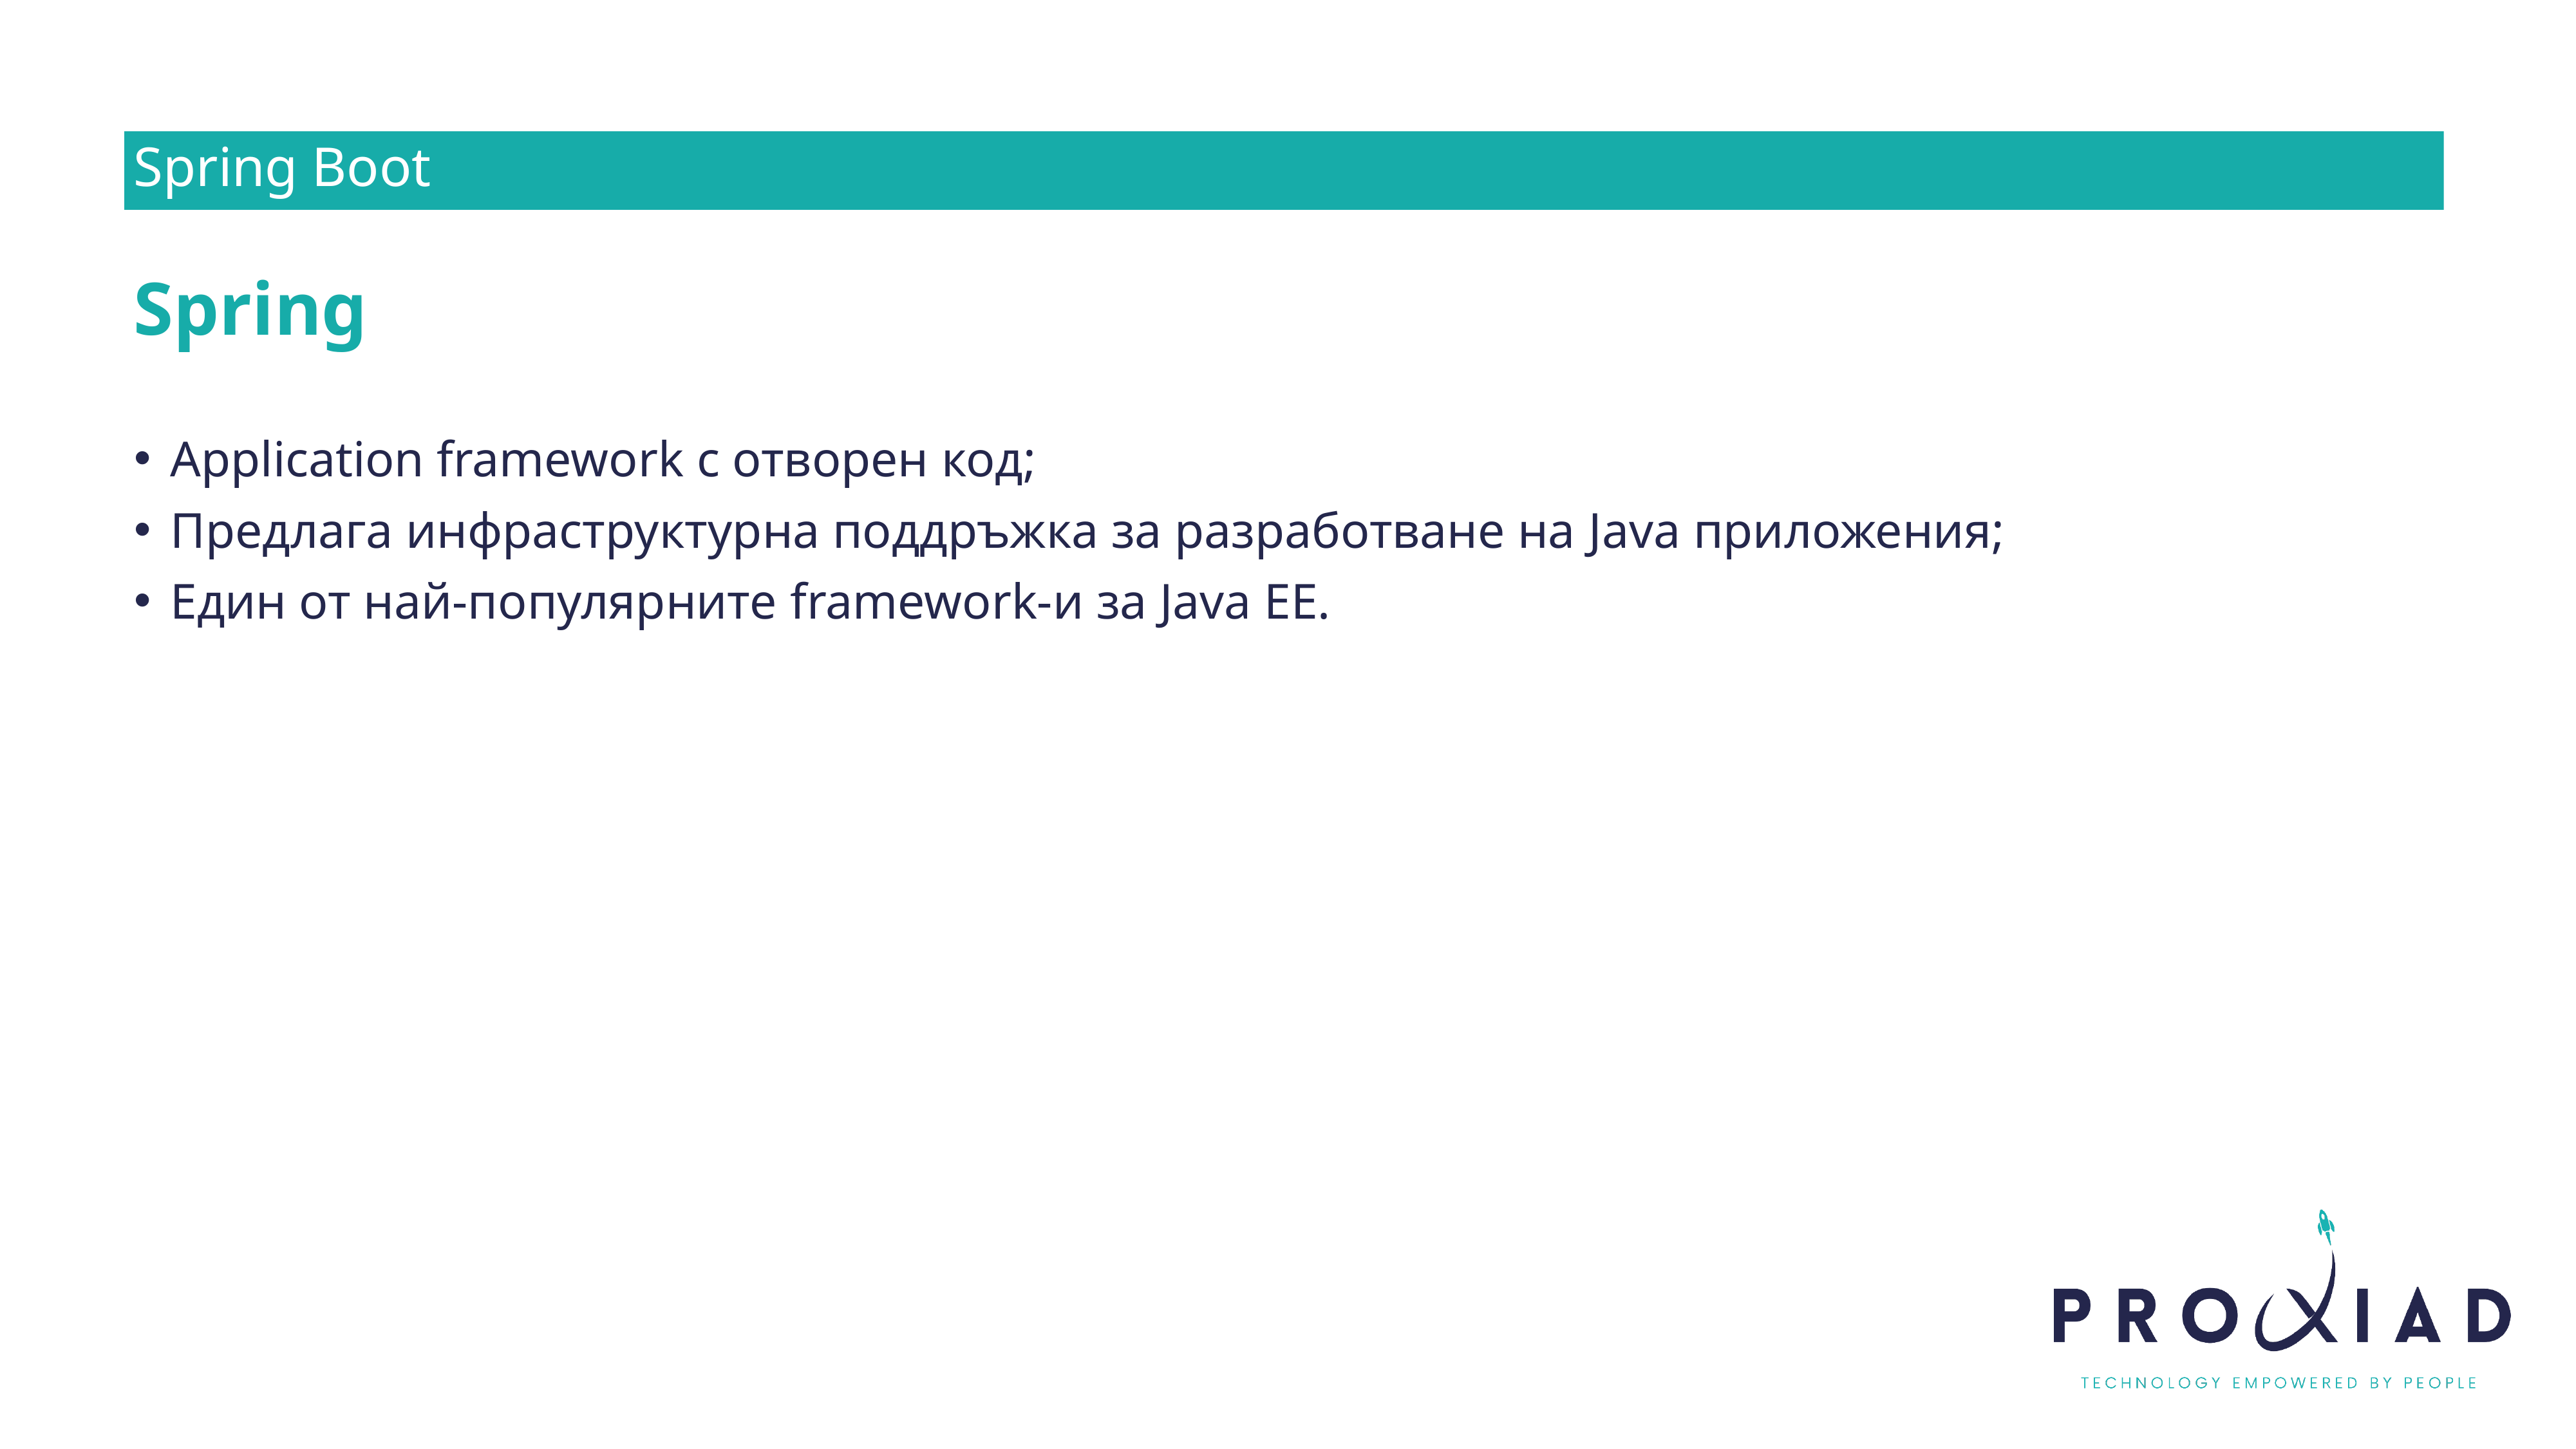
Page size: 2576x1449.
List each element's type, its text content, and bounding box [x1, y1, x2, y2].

text_box Application framework с отворен код; Предлага инфраструктурна поддръжка за разработване на Java приложения; Един от най-популярните framework-и за Java EE. [124, 423, 2440, 998]
picture [1988, 1149, 2576, 1448]
text_box Spring Boot [124, 131, 2444, 207]
text_box Spring [124, 268, 2440, 359]
